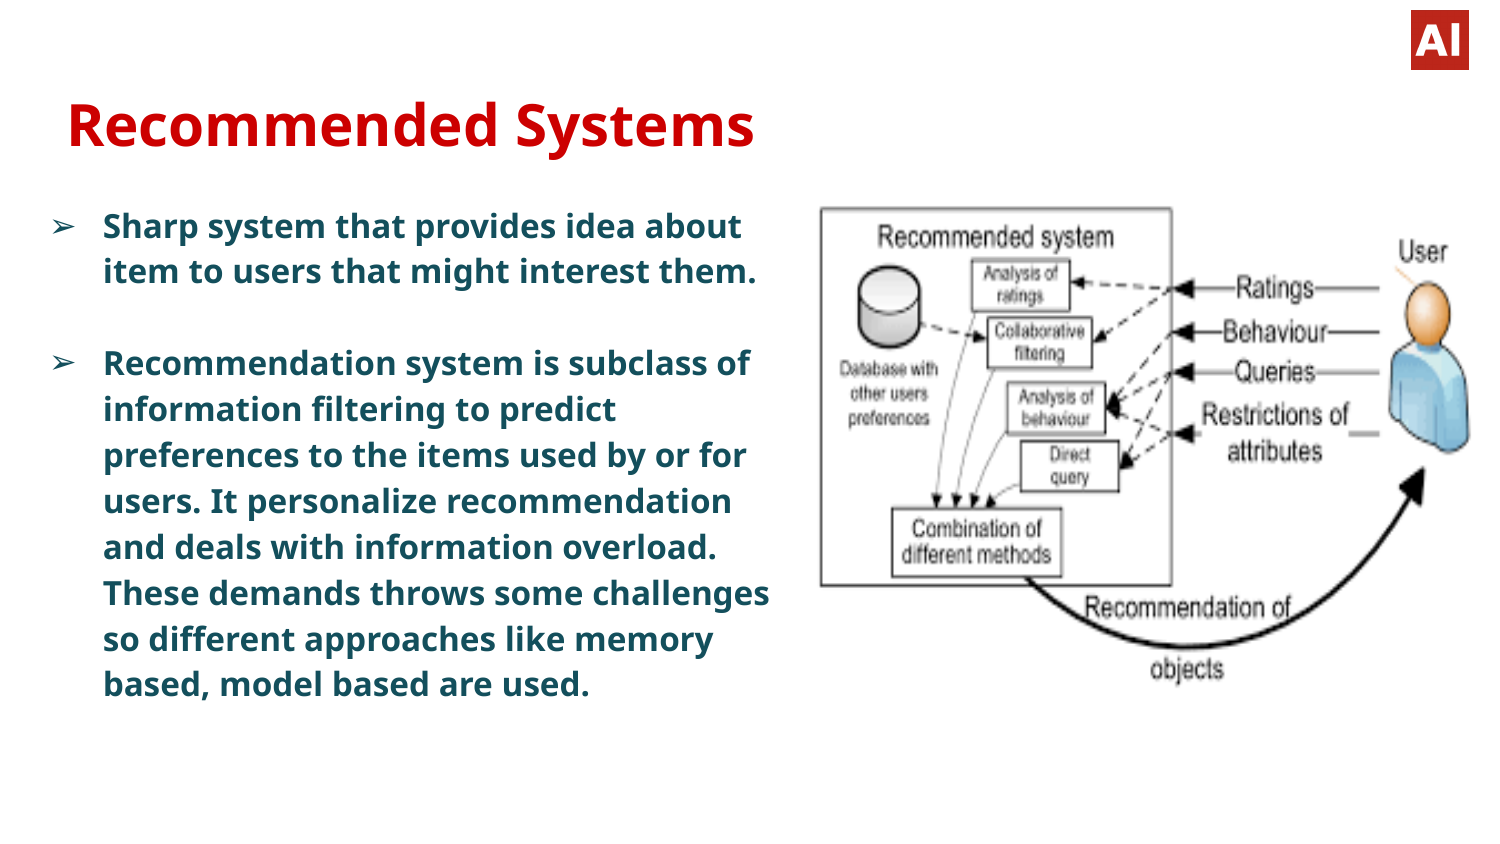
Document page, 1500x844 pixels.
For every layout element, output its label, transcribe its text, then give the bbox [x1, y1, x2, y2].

title Recommended Systems [51, 72, 1449, 167]
picture [1411, 10, 1469, 70]
picture [814, 202, 1480, 698]
list Sharp system that provides idea about item to users that might interest them. Recommendation system is subclass of information filtering to predict preferences to the items used by or for users. It personalize recommendation and deals with information overload. These demands throws some challenges so different approaches like memory based, model based are used. [12, 183, 815, 748]
